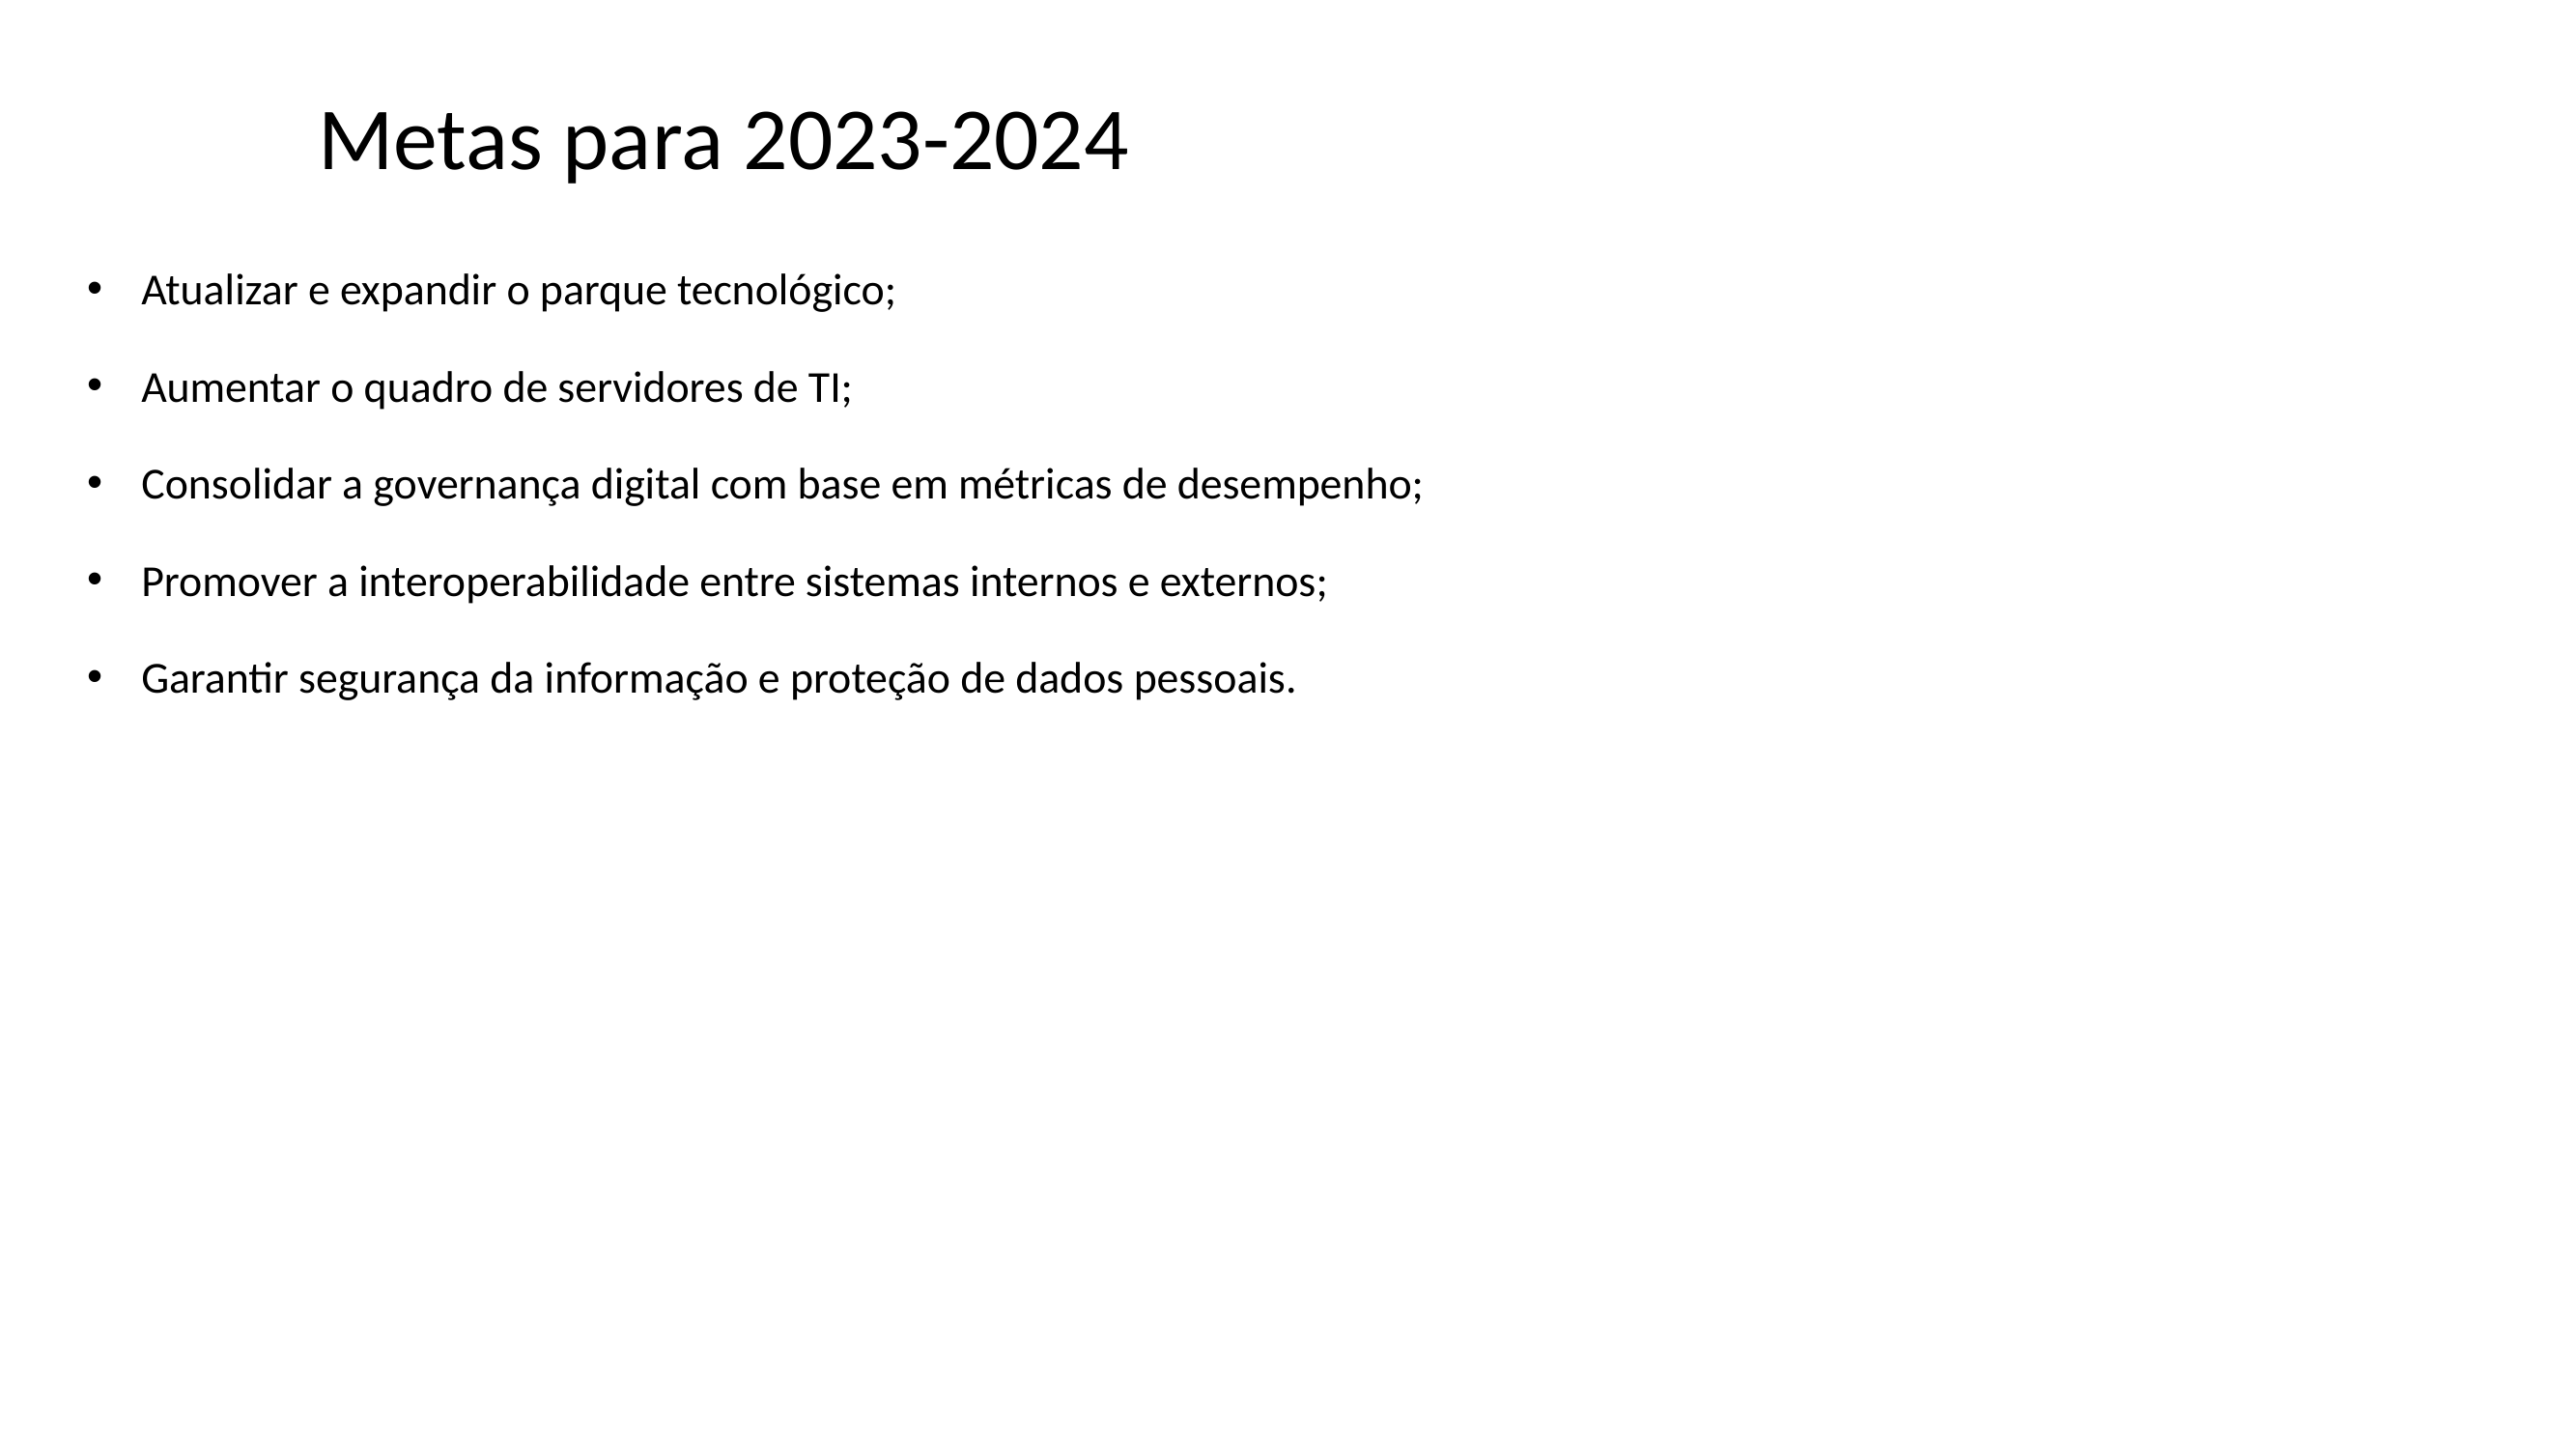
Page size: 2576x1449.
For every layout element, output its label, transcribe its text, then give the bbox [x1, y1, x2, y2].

title Metas para 2023-2024 [72, 43, 1376, 225]
list Atualizar e expandir o parque tecnológico; Aumentar o quadro de servidores de TI; Consolidar a governança digital com base em métricas de desempenho; Promover a interoperabilidade entre sistemas internos e externos; Garantir segurança da informação e proteção de dados pessoais. [72, 253, 1996, 771]
